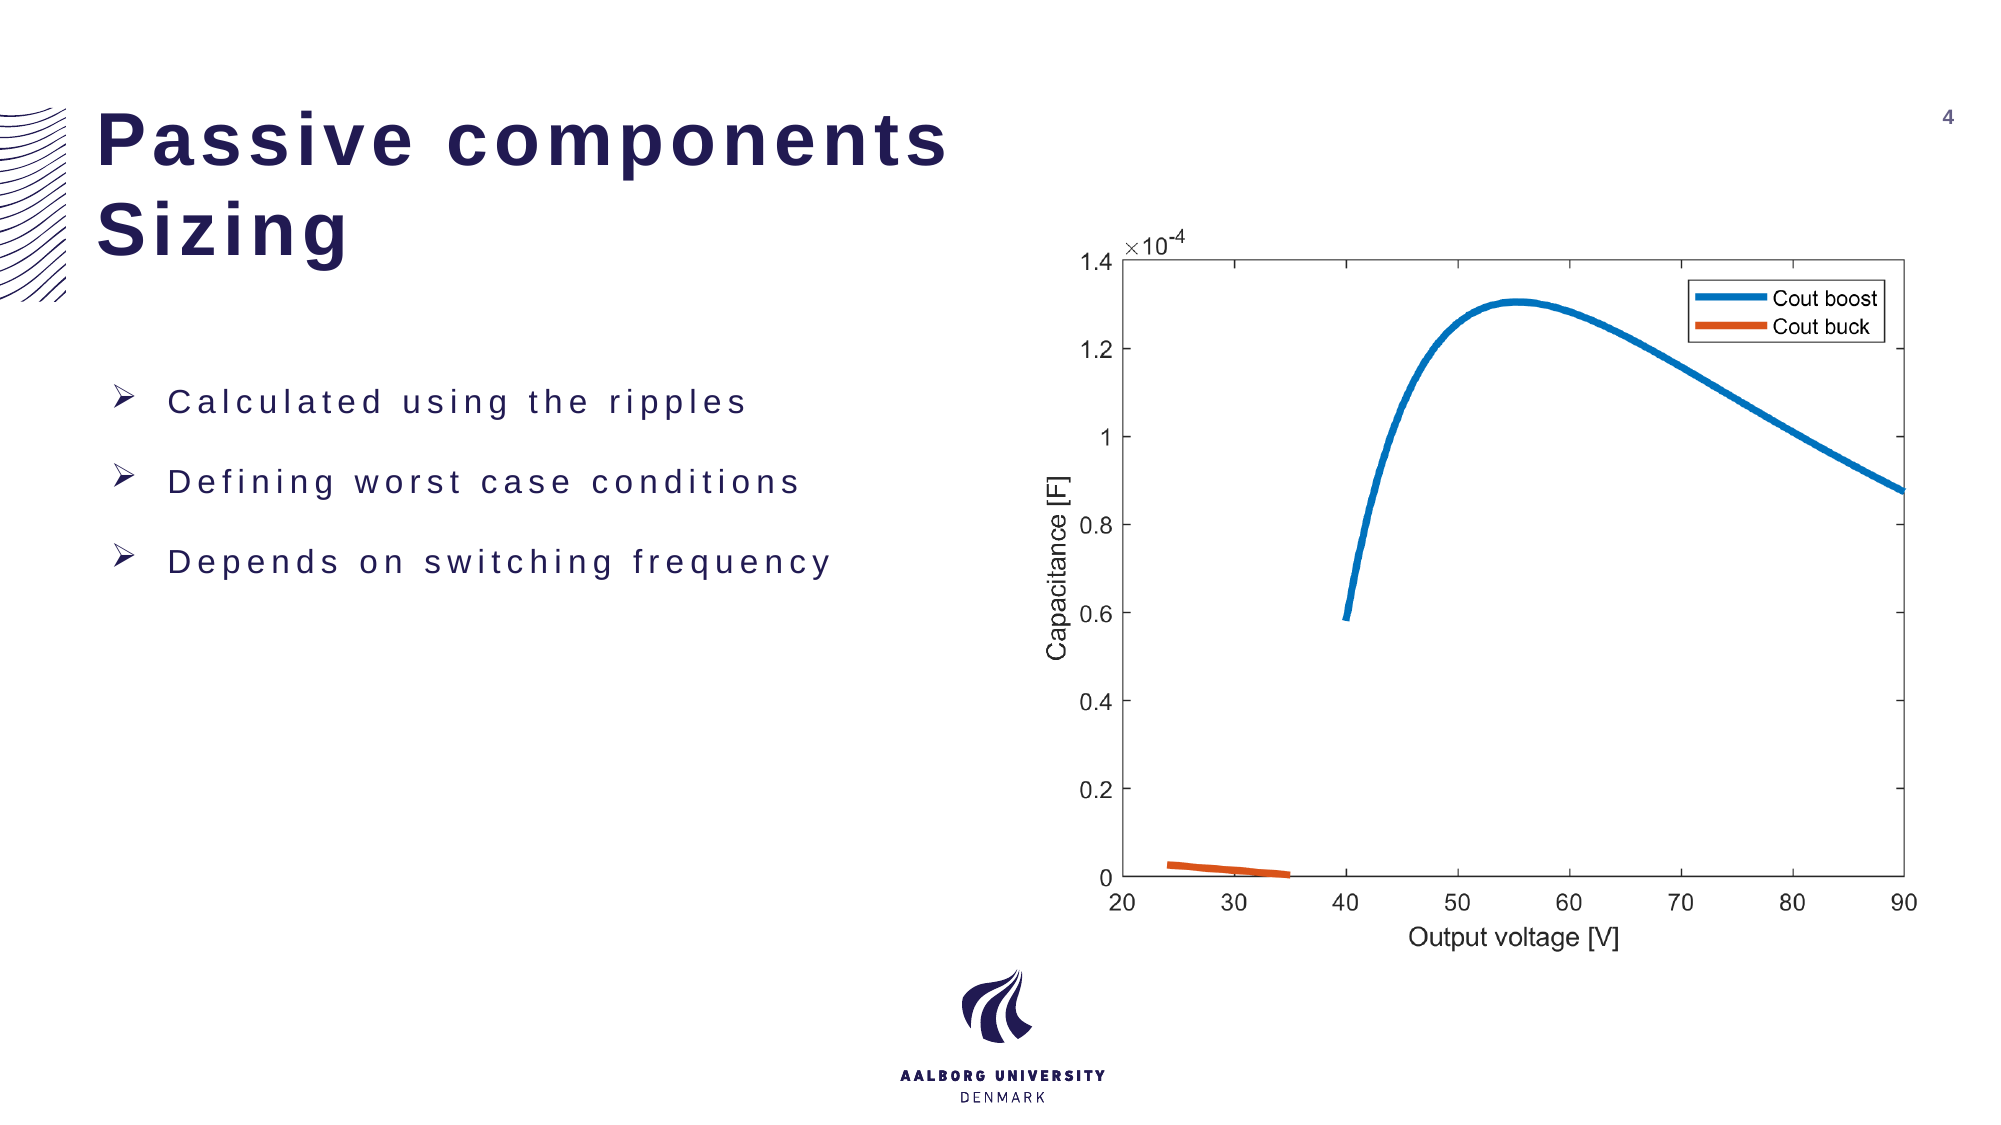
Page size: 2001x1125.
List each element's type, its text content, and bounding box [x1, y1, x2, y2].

title Passive components Sizing [96, 58, 1105, 325]
text_box Calculated using the ripples Defining worst case conditions Depends on switching frequency [96, 372, 955, 628]
slide_number 4 [1860, 97, 1954, 135]
picture [991, 203, 2000, 960]
